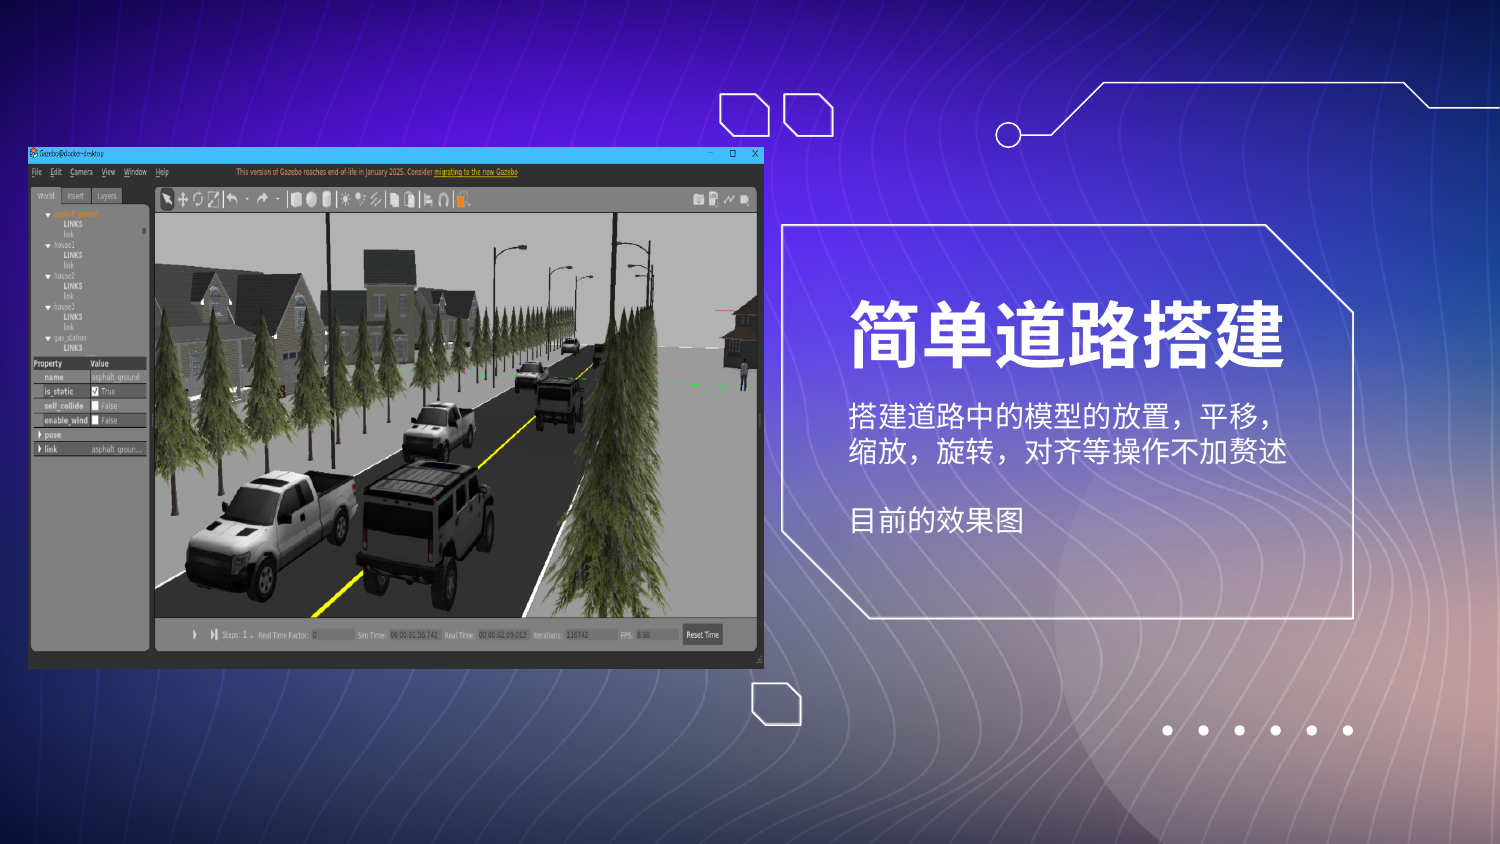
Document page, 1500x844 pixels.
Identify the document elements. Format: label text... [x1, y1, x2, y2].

text_box 搭建道路中的模型的放置，平移，缩放，旋转，对齐等操作不加赘述 目前的效果图 [834, 382, 1312, 552]
picture [0, 0, 1500, 844]
text_box [752, 683, 801, 726]
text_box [720, 93, 833, 137]
text_box [781, 224, 1354, 619]
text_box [995, 82, 1500, 148]
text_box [1161, 724, 1354, 736]
text_box 简单道路搭建 [834, 276, 1312, 382]
